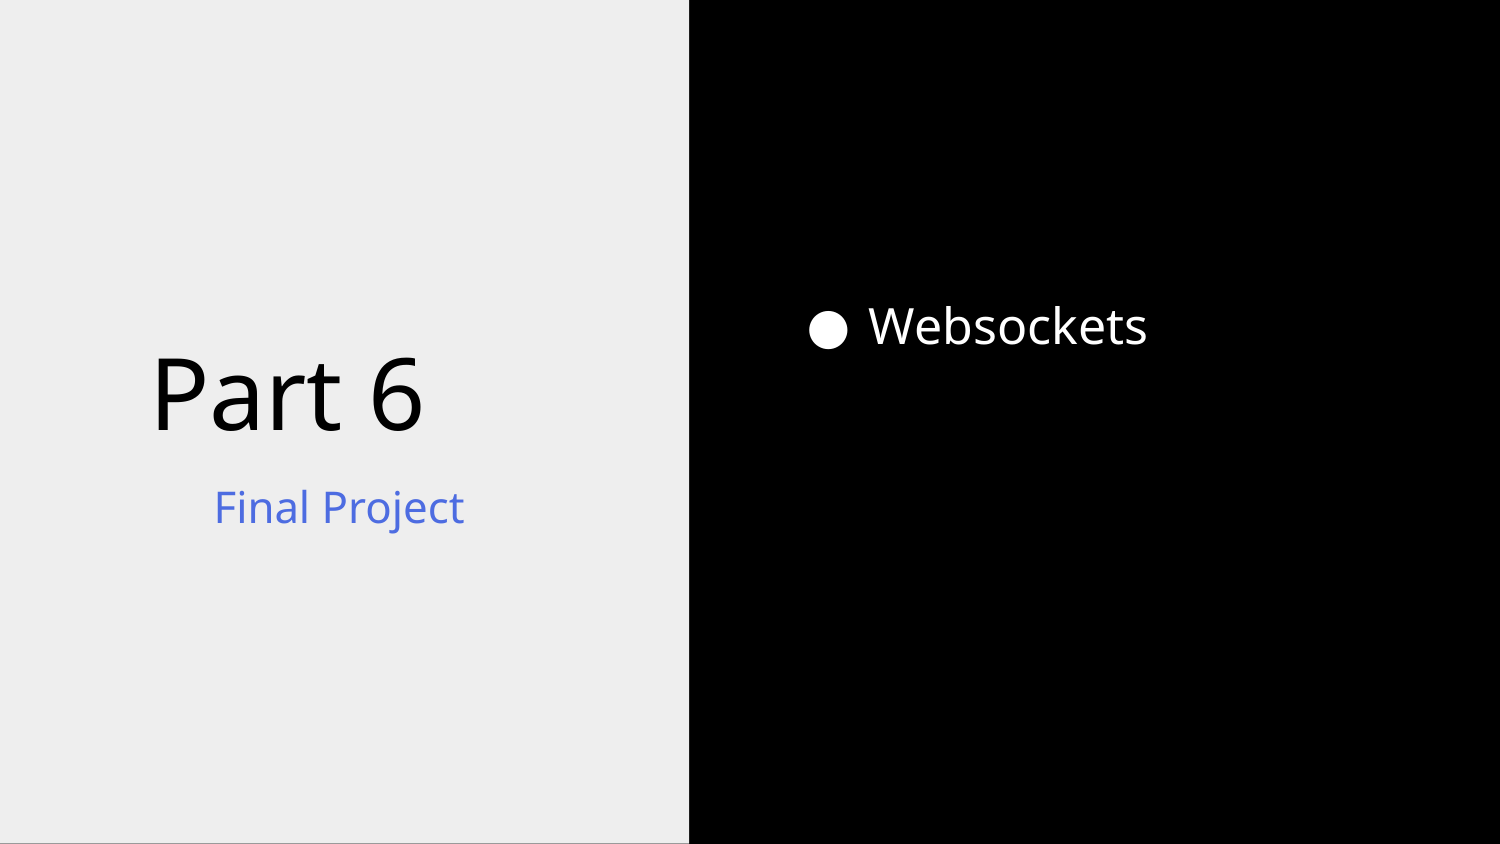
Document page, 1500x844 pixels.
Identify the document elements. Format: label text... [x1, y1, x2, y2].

text_box Websockets [779, 270, 1443, 620]
text_box [0, 0, 690, 844]
text_box Part 6 [134, 315, 545, 437]
text_box Final Project [176, 465, 503, 542]
